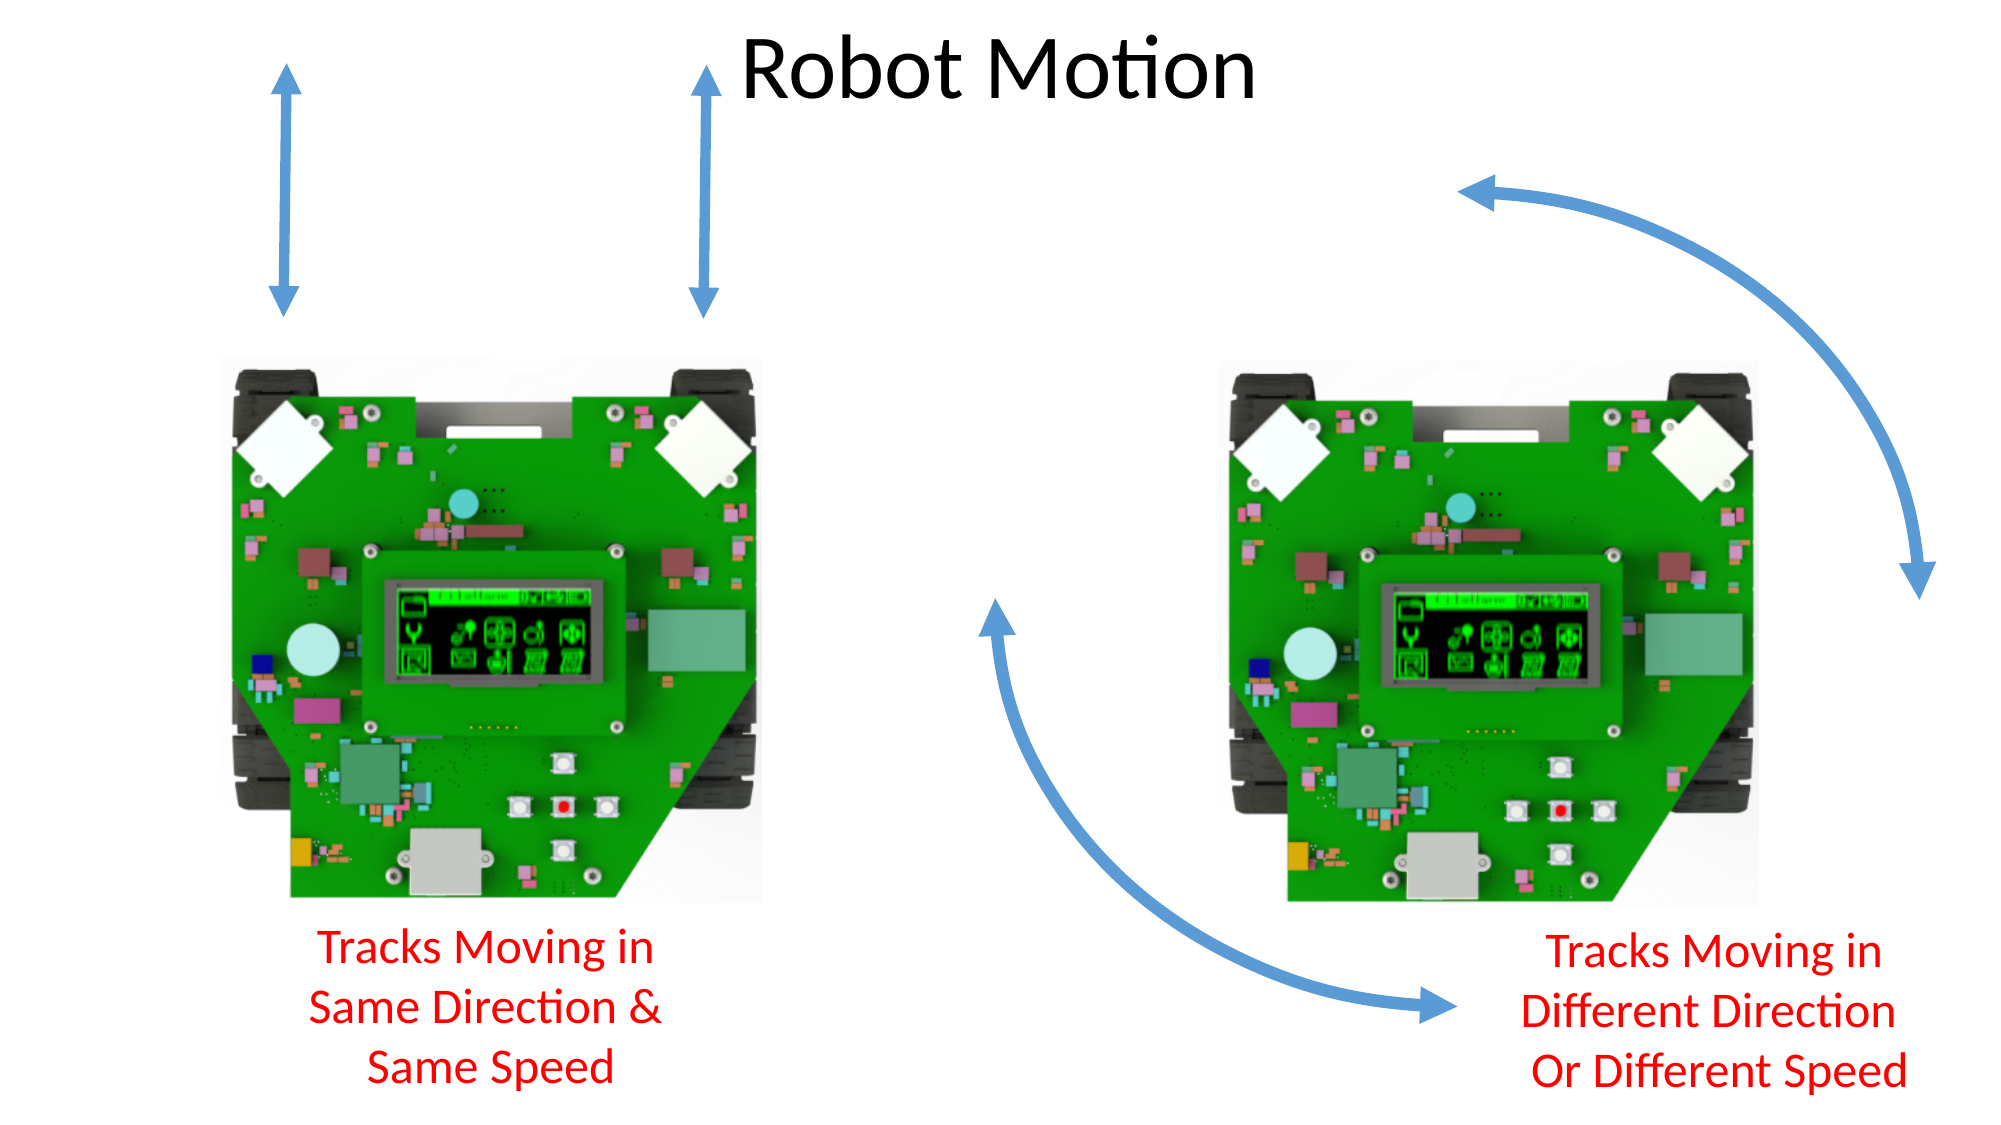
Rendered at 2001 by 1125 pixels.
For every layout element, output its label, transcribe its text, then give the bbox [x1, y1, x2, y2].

picture [1217, 361, 1759, 907]
text_box [989, 598, 1458, 1013]
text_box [703, 64, 707, 319]
text_box Tracks Moving in Different Direction Or Different Speed [1505, 909, 1935, 1105]
text_box [1457, 185, 1926, 600]
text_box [283, 63, 287, 318]
picture [220, 357, 762, 903]
text_box Robot Motion [0, 0, 2000, 125]
text_box Tracks Moving in Same Direction & Same Speed [293, 906, 689, 1102]
